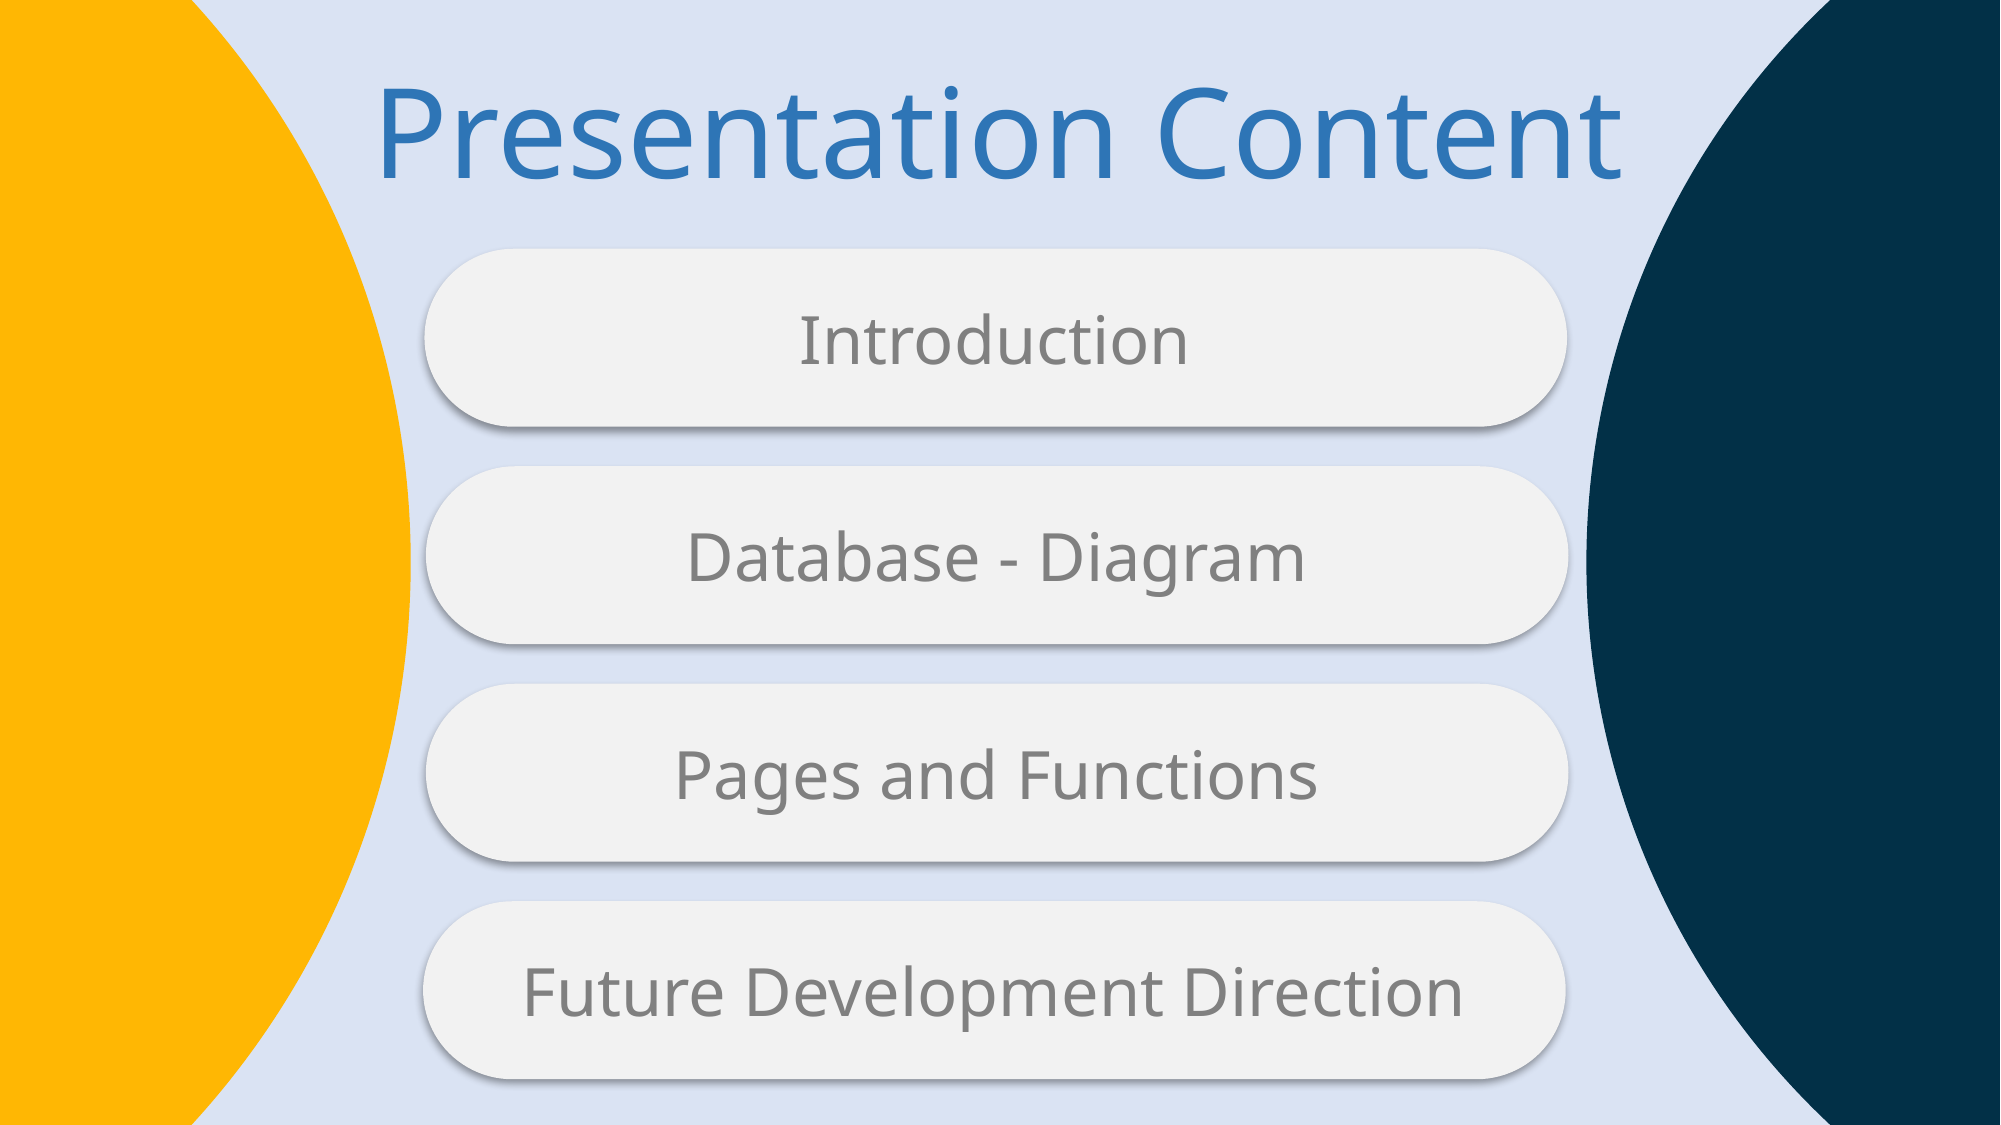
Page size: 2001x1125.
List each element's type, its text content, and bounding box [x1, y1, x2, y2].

text_box [1585, 0, 2000, 1125]
text_box Future Development Direction [422, 900, 1567, 1081]
text_box Database - Diagram [424, 465, 1570, 646]
text_box [0, 0, 412, 1125]
text_box Introduction [423, 247, 1569, 428]
text_box Presentation Content [357, 45, 1640, 211]
text_box Pages and Functions [424, 682, 1570, 863]
